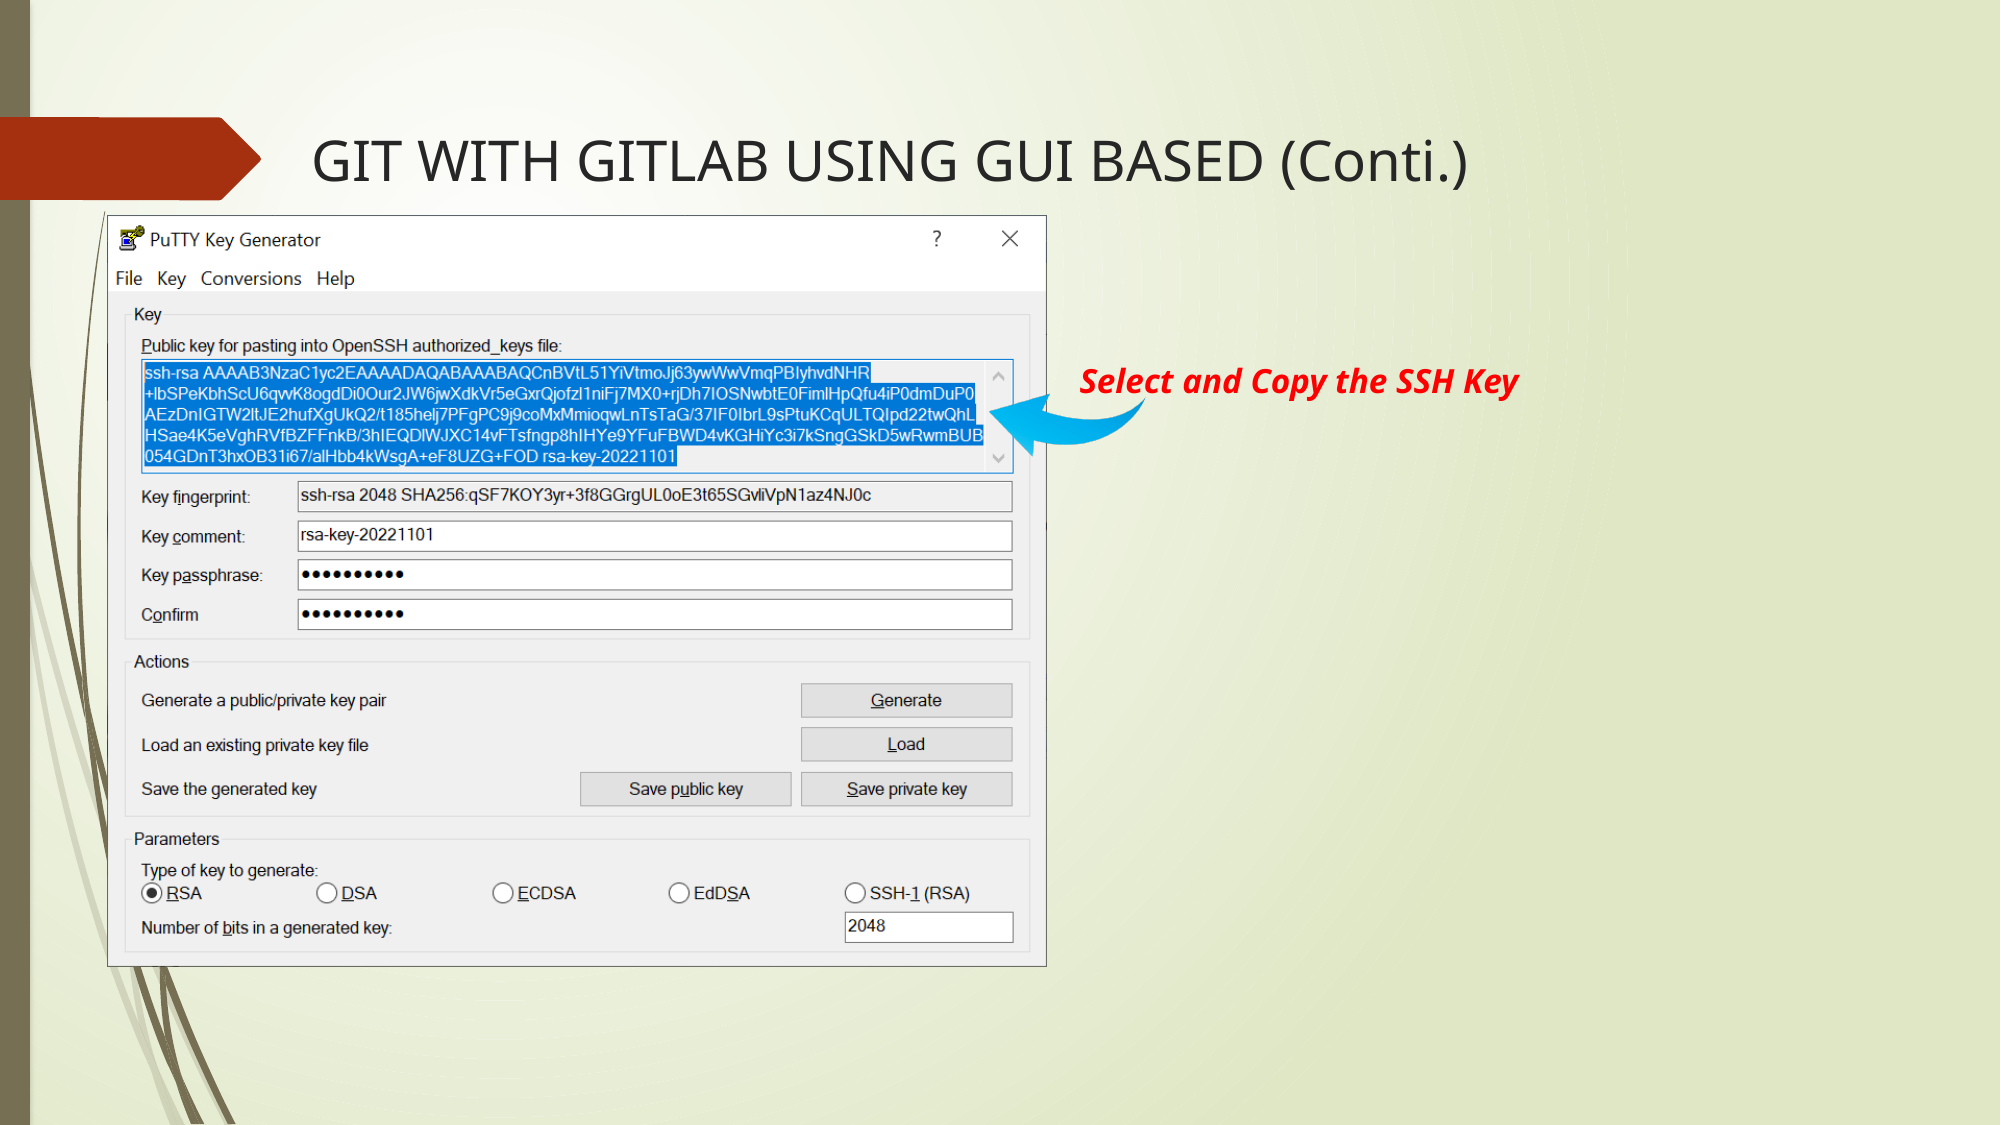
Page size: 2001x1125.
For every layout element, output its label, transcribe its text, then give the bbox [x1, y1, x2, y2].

picture [107, 215, 1145, 967]
text_box Select and Copy the SSH Key [1116, 353, 1663, 408]
title GIT WITH GITLAB USING GUI BASED (Conti.) [296, 117, 1759, 202]
